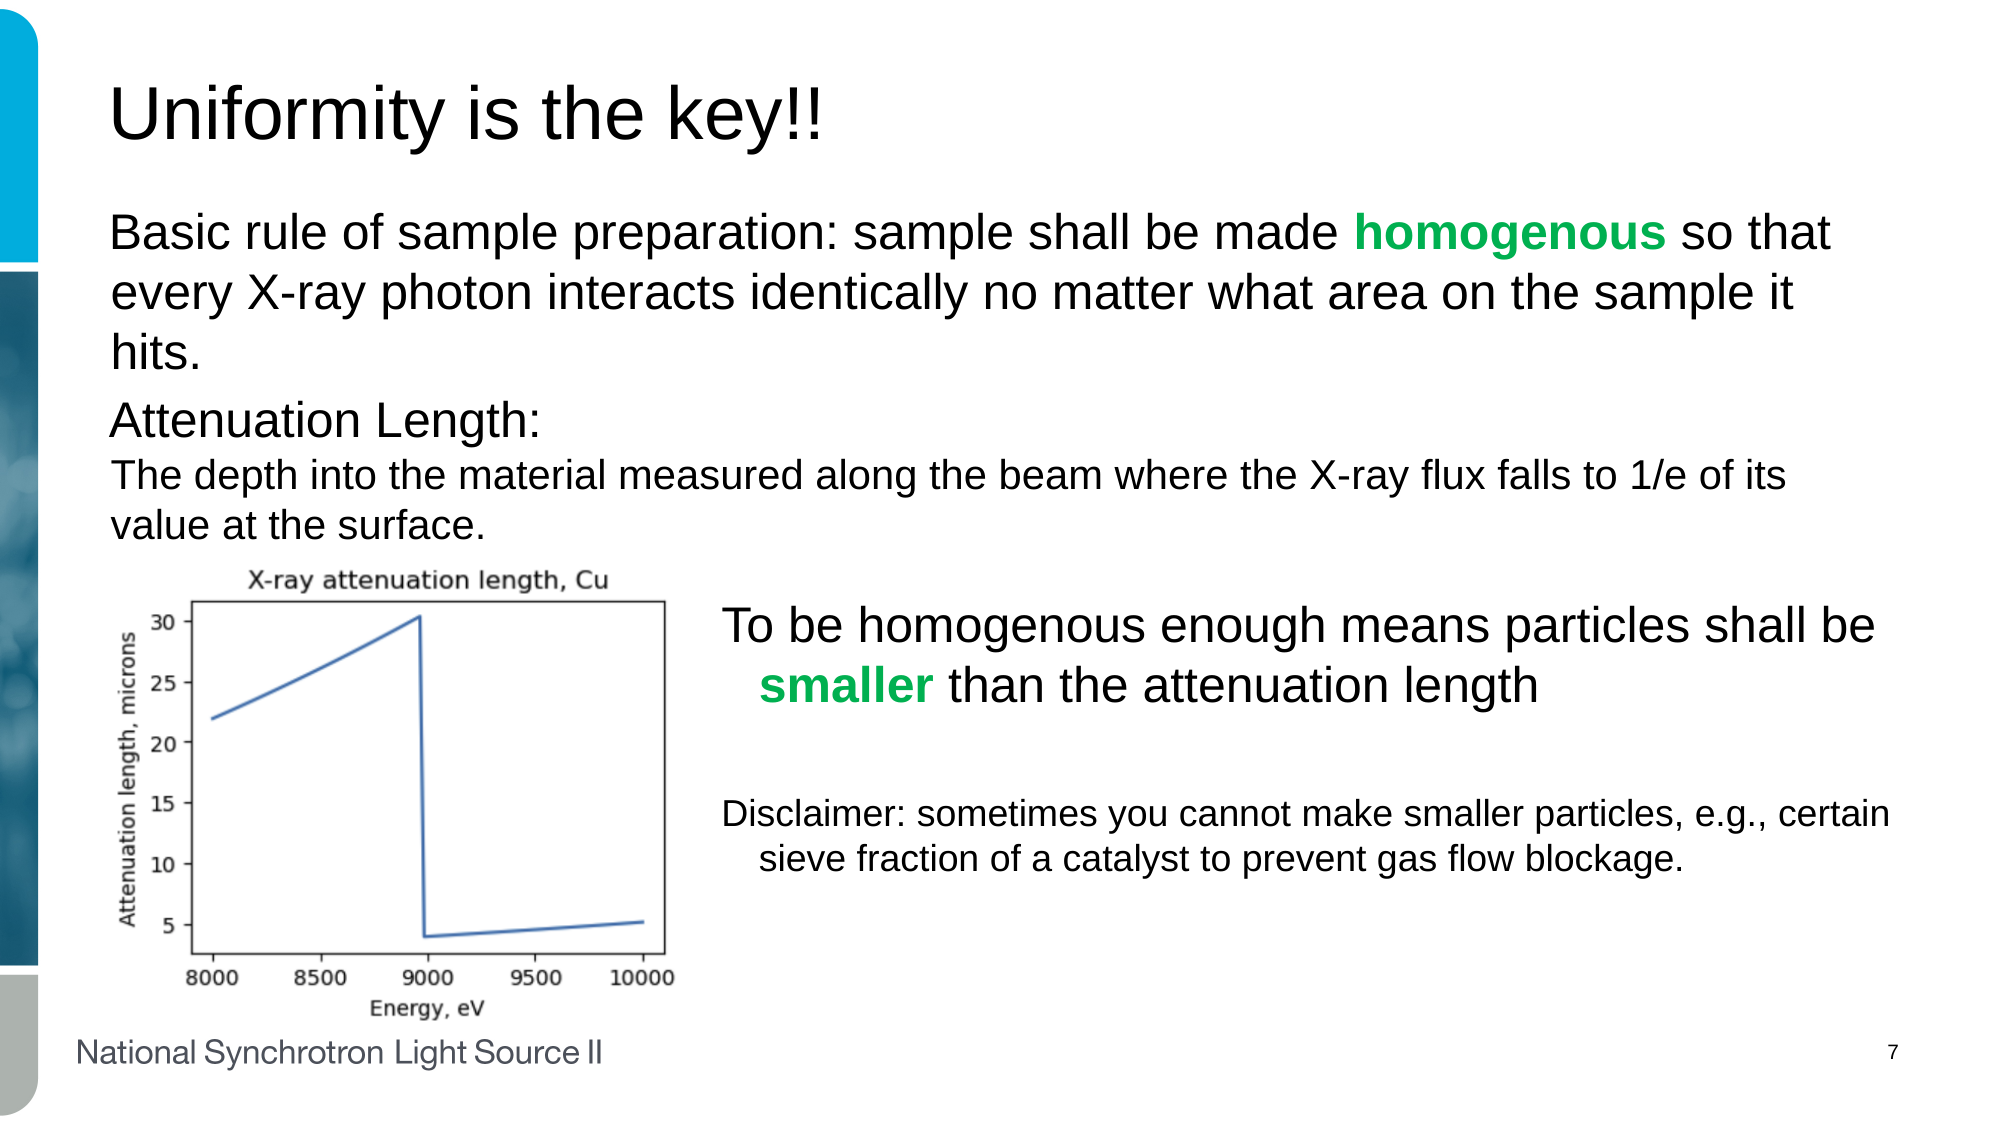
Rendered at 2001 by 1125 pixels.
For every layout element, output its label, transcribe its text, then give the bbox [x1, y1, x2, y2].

text_box To be homogenous enough means particles shall be smaller than the attenuation length Disclaimer: sometimes you cannot make smaller particles, e.g., certain sieve fraction of a catalyst to prevent gas flow blockage. [723, 585, 1983, 956]
list Basic rule of sample preparation: sample shall be made homogenous so that every X-ray photon interacts identically no matter what area on the sample it hits. Attenuation Length: The depth into the material measured along the beam where the X-ray flux falls to 1/e of its value at the surface. [93, 192, 1907, 563]
title Uniformity is the key!! [93, 59, 1907, 171]
picture [0, 0, 2001, 1125]
